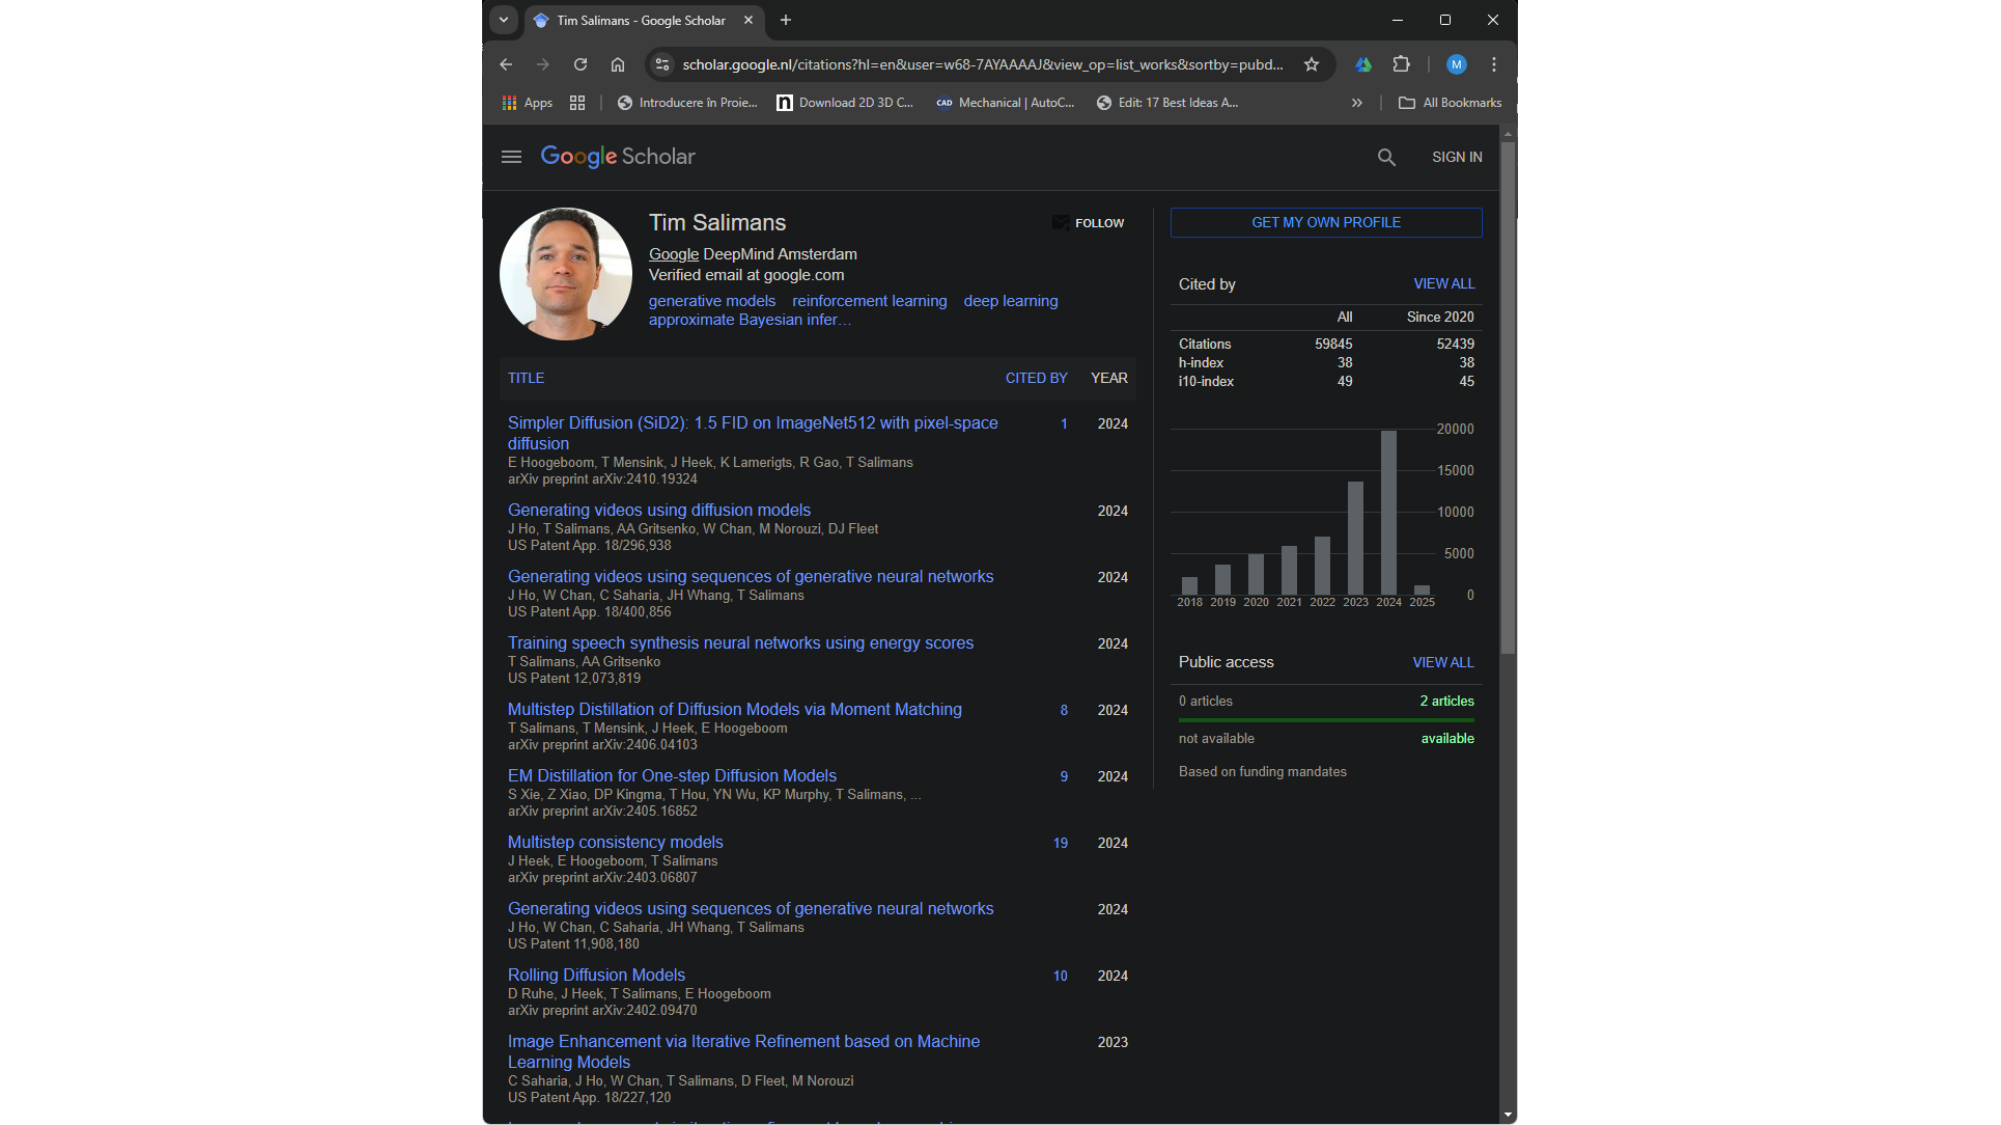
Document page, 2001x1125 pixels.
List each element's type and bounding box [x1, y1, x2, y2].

picture [481, 0, 1519, 1125]
